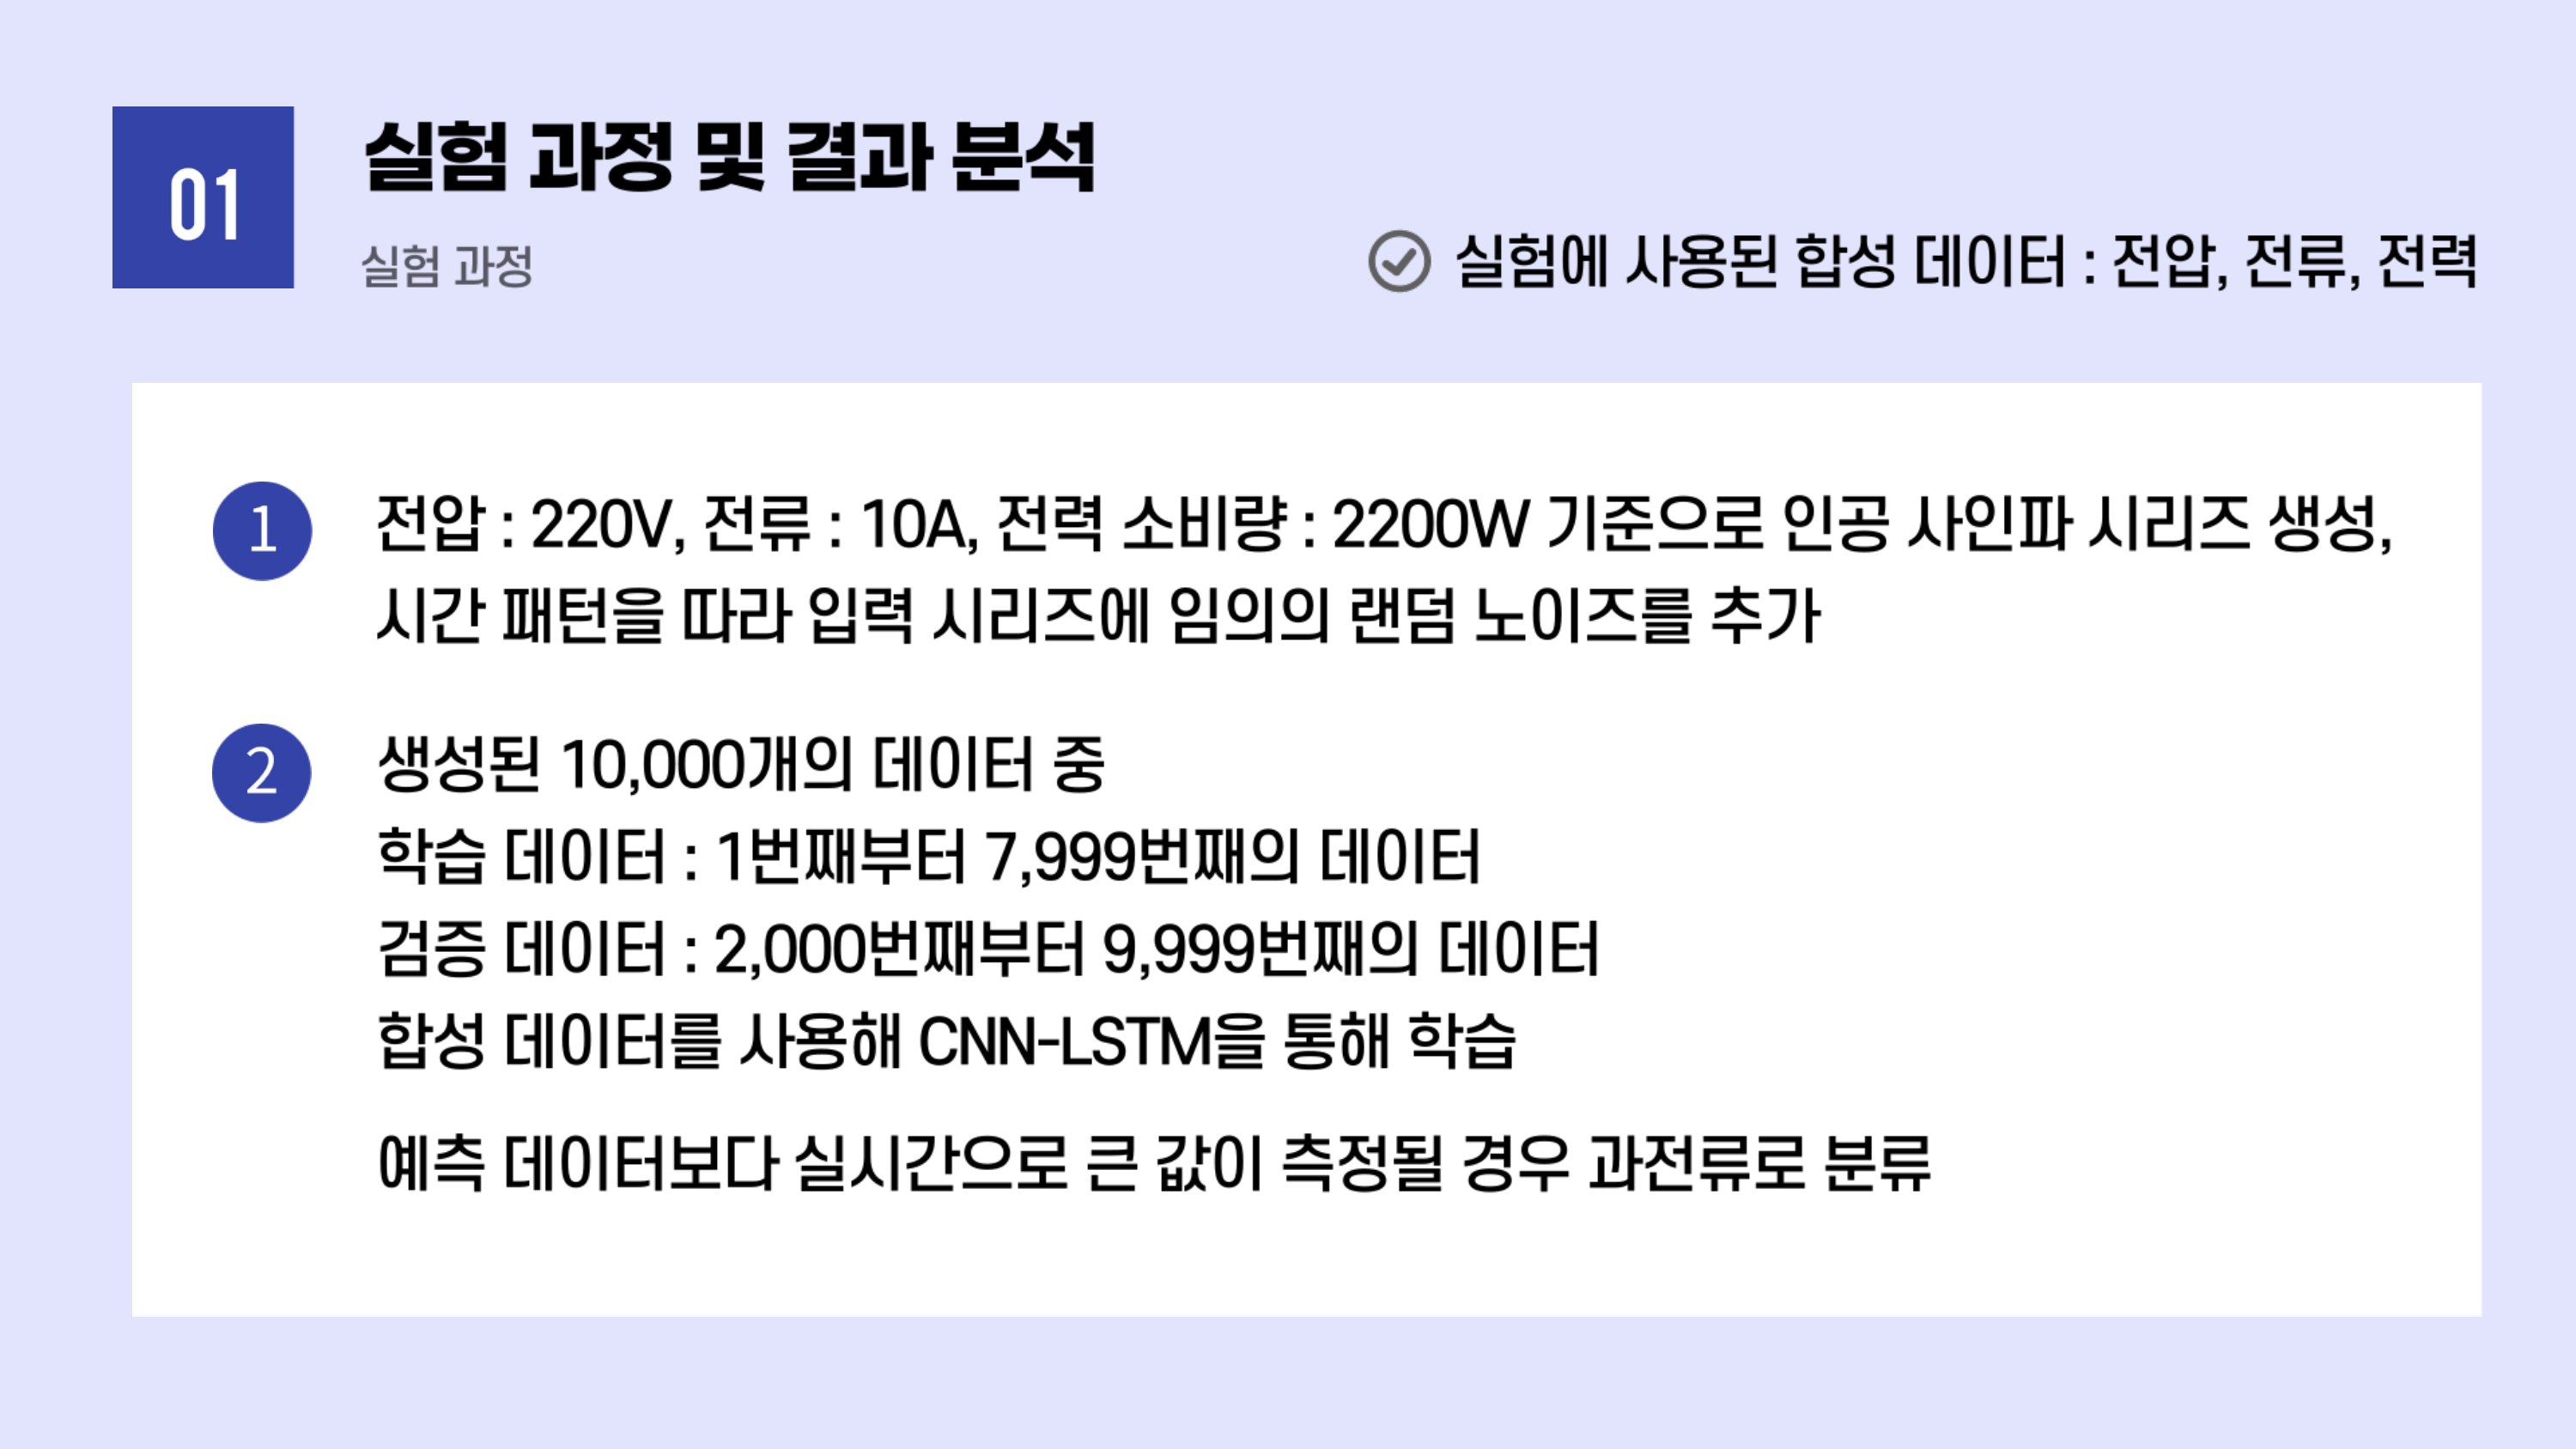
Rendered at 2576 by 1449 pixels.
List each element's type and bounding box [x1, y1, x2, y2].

picture [349, 95, 1131, 309]
text_box [1364, 221, 2482, 301]
text_box [112, 106, 296, 289]
text_box [213, 482, 313, 581]
picture [366, 1111, 1958, 1220]
text_box [131, 383, 2482, 1317]
picture [119, 130, 273, 277]
text_box [211, 724, 312, 824]
picture [366, 711, 1625, 1099]
text_box [0, 0, 2576, 1449]
picture [363, 471, 2426, 673]
